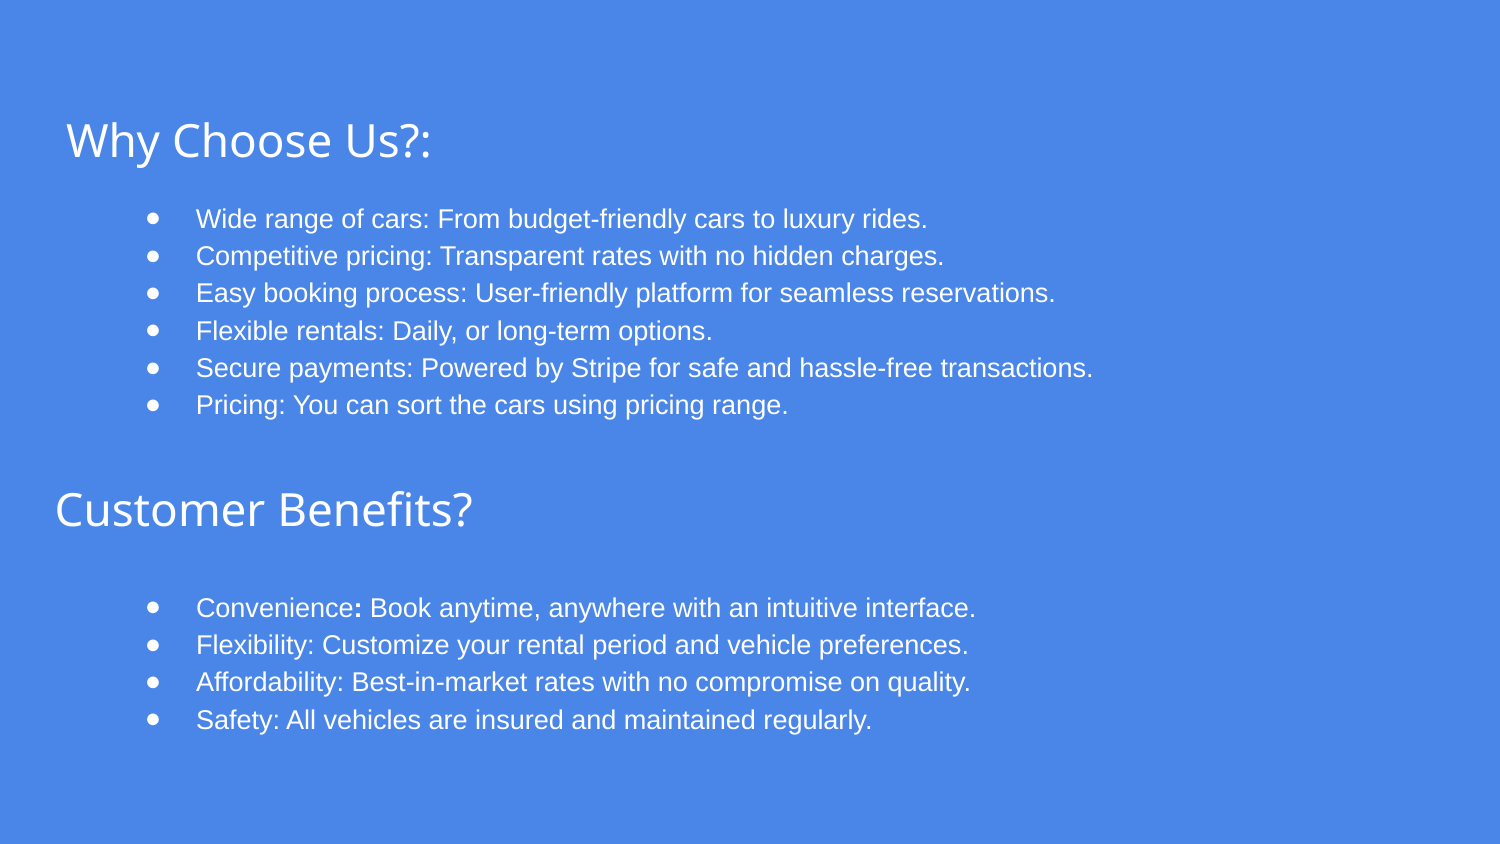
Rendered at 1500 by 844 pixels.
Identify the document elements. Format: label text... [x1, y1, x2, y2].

title Customer Benefits? [39, 499, 592, 551]
text_box Convenience: Book anytime, anywhere with an intuitive interface. Flexibility: Customize your rental period and vehicle preferences. Affordability: Best-in-market rates with no compromise on quality. Safety: All vehicles are insured and maintained regularly. [105, 570, 1378, 750]
title Why Choose Us?: [51, 61, 1449, 182]
text_box Wide range of cars: From budget-friendly cars to luxury rides. Competitive pricing: Transparent rates with no hidden charges. Easy booking process: User-friendly platform for seamless reservations. Flexible rentals: Daily, or long-term options. Secure payments: Powered by Stripe for safe and hassle-free transactions. Pricing: You can sort the cars using pricing range. [105, 181, 1361, 373]
